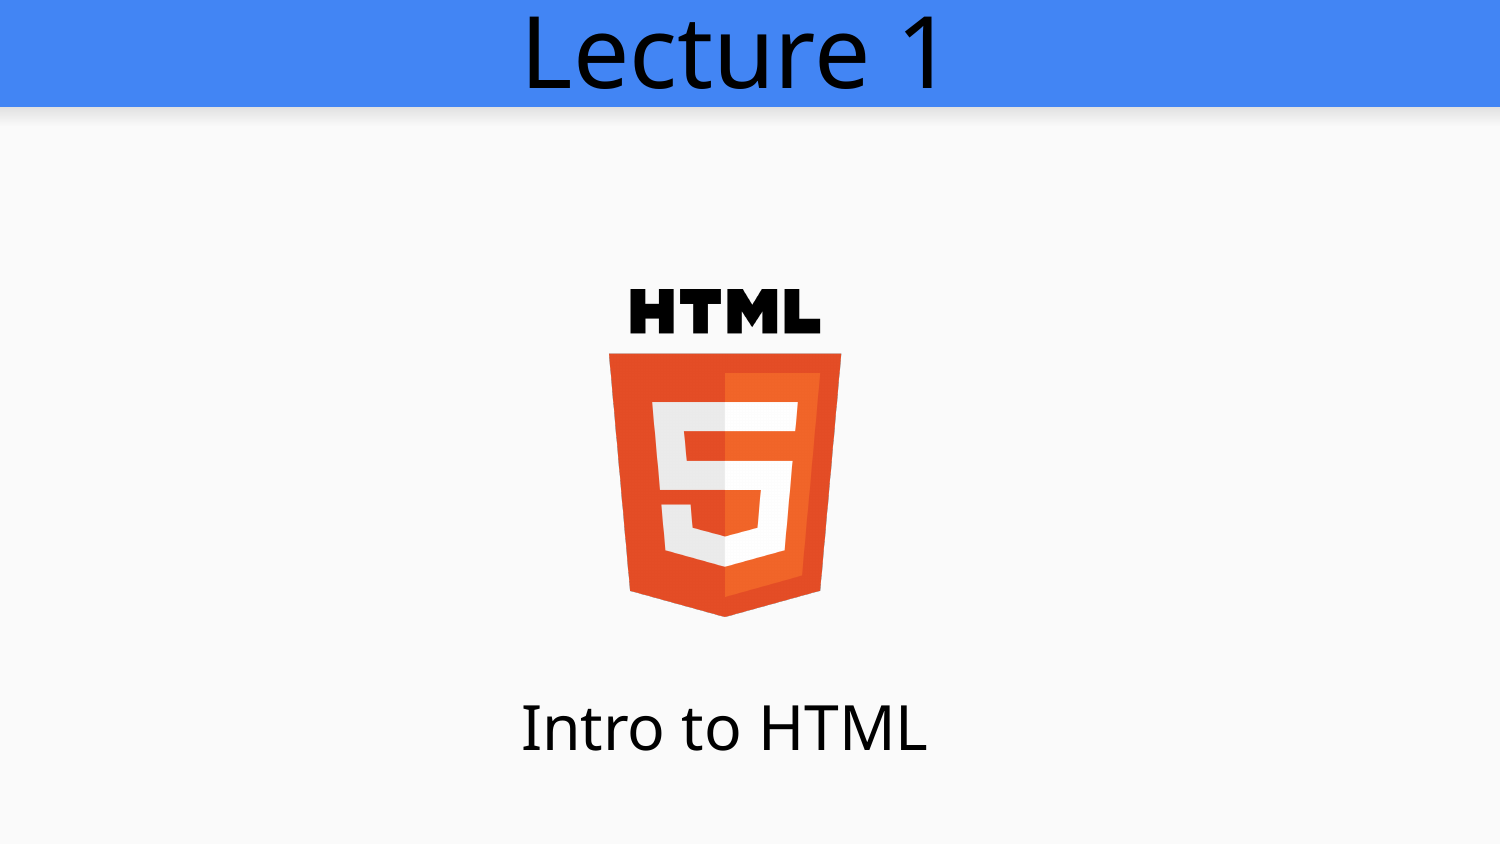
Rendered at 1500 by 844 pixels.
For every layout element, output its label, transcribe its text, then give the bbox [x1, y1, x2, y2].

picture [561, 289, 889, 617]
title Lecture 1 [38, 19, 1437, 122]
text_box Intro to HTML [26, 683, 1424, 779]
